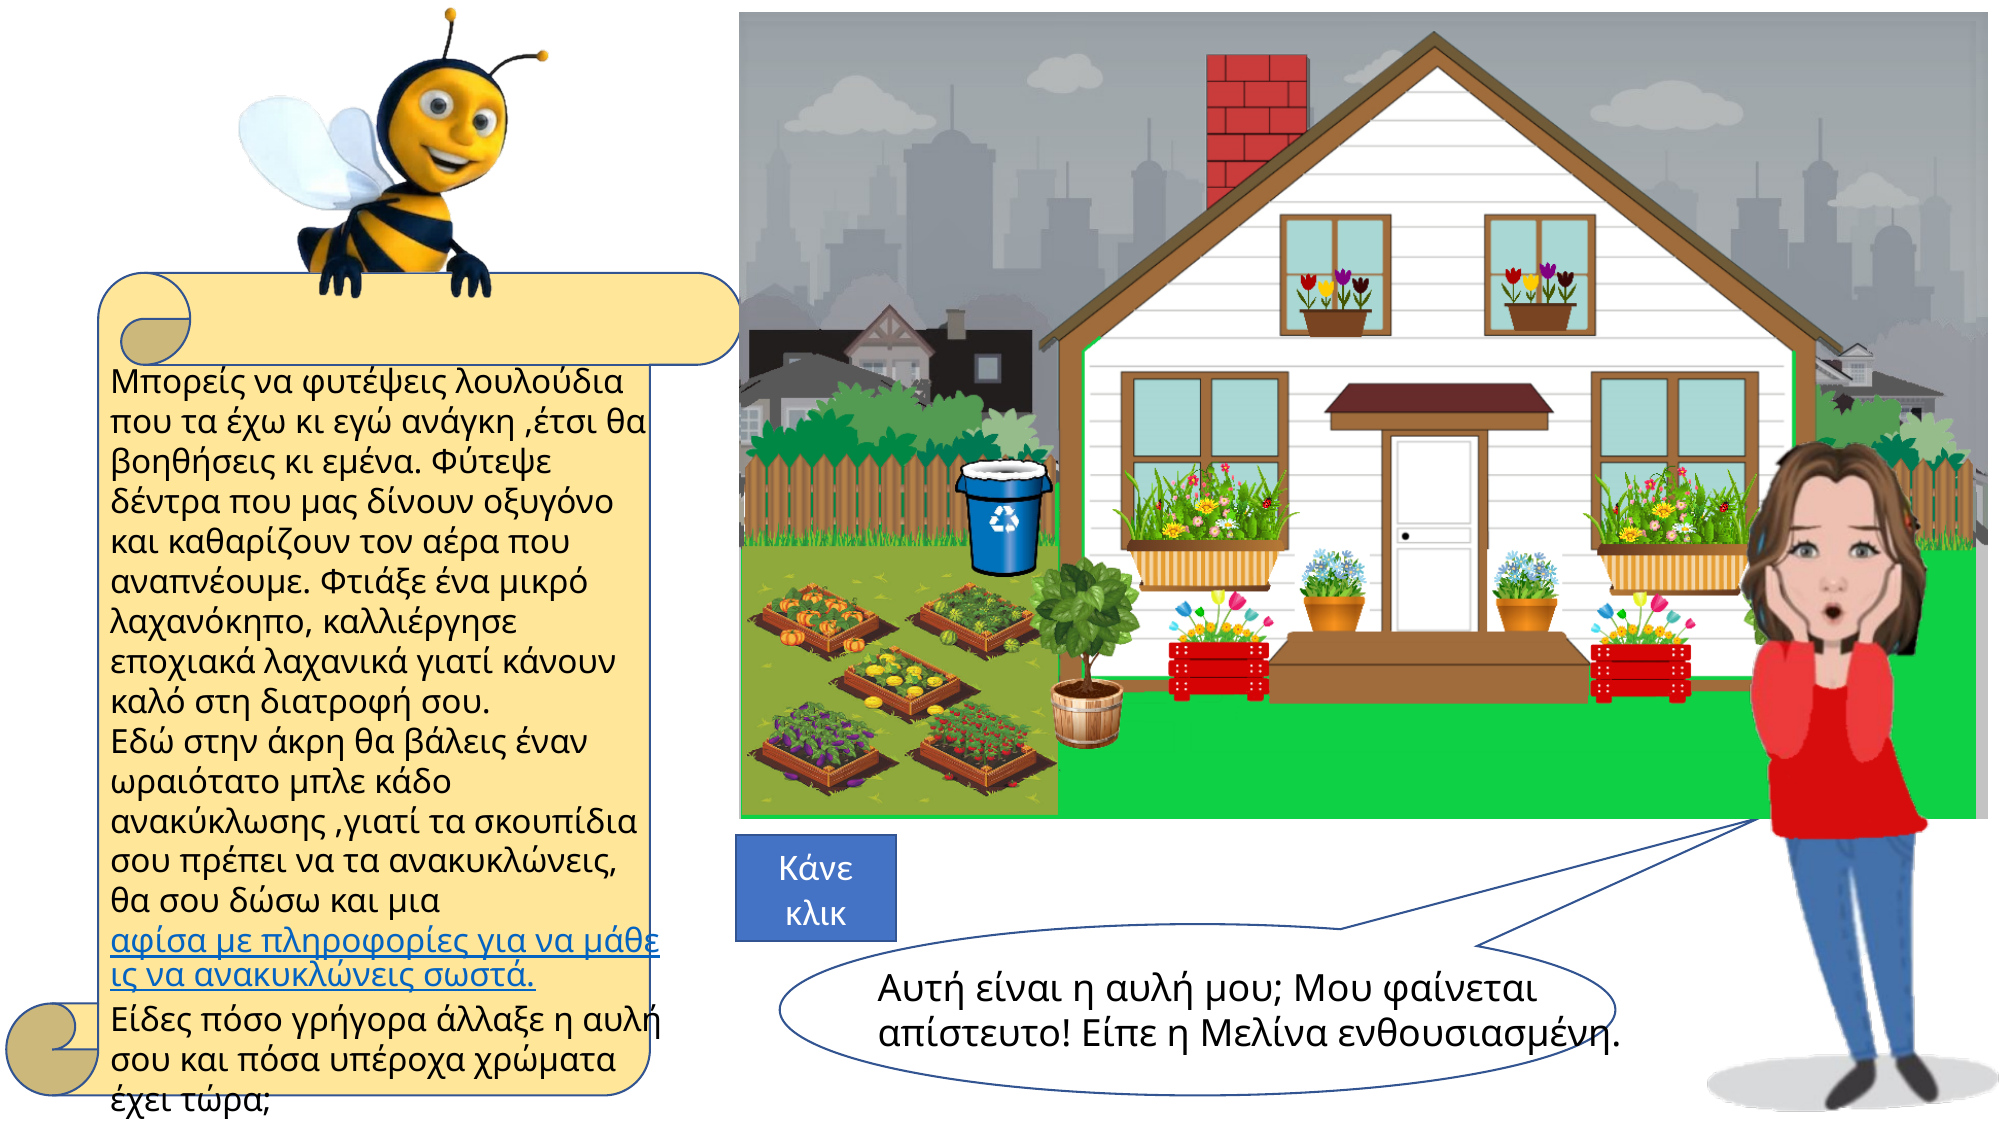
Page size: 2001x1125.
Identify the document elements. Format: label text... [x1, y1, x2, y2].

text_box [868, 831, 1705, 956]
text_box [778, 957, 1533, 1097]
picture [739, 12, 2000, 1113]
text_box [5, 1002, 624, 1097]
text_box Μπορείς να φυτέψεις λουλούδια που τα έχω κι εγώ ανάγκη ,έτσι θα βοηθήσεις κι εμένα. Φύτεψε δέντρα που μας δίνουν οξυγόνο και καθαρίζουν τον αέρα που αναπνέουμε. Φτιάξε ένα μικρό λαχανόκηπο, καλλιέργησε εποχιακά λαχανικά γιατί κάνουν καλό στη διατροφή σου. Εδώ στην άκρη θα βάλεις έναν ωραιότατο μπλε κάδο ανακύκλωσης ,γιατί τα σκουπίδια σου πρέπει να τα ανακυκλώνεις, θα σου δώσω και μια αφίσα με πληροφορίες για να μάθεις να ανακυκλώνεις σωστά. Είδες πόσο γρήγορα άλλαξε η αυλή σου και πόσα υπέροχα χρώματα έχει τώρα; [95, 353, 678, 1092]
text_box [97, 271, 739, 366]
text_box Κάνε κλικ [735, 834, 897, 942]
picture [238, 7, 549, 299]
text_box Αυτή είναι η αυλή μου; Μου φαίνεται απίστευτο! Είπε η Μελίνα ενθουσιασμένη. [862, 956, 1650, 1062]
